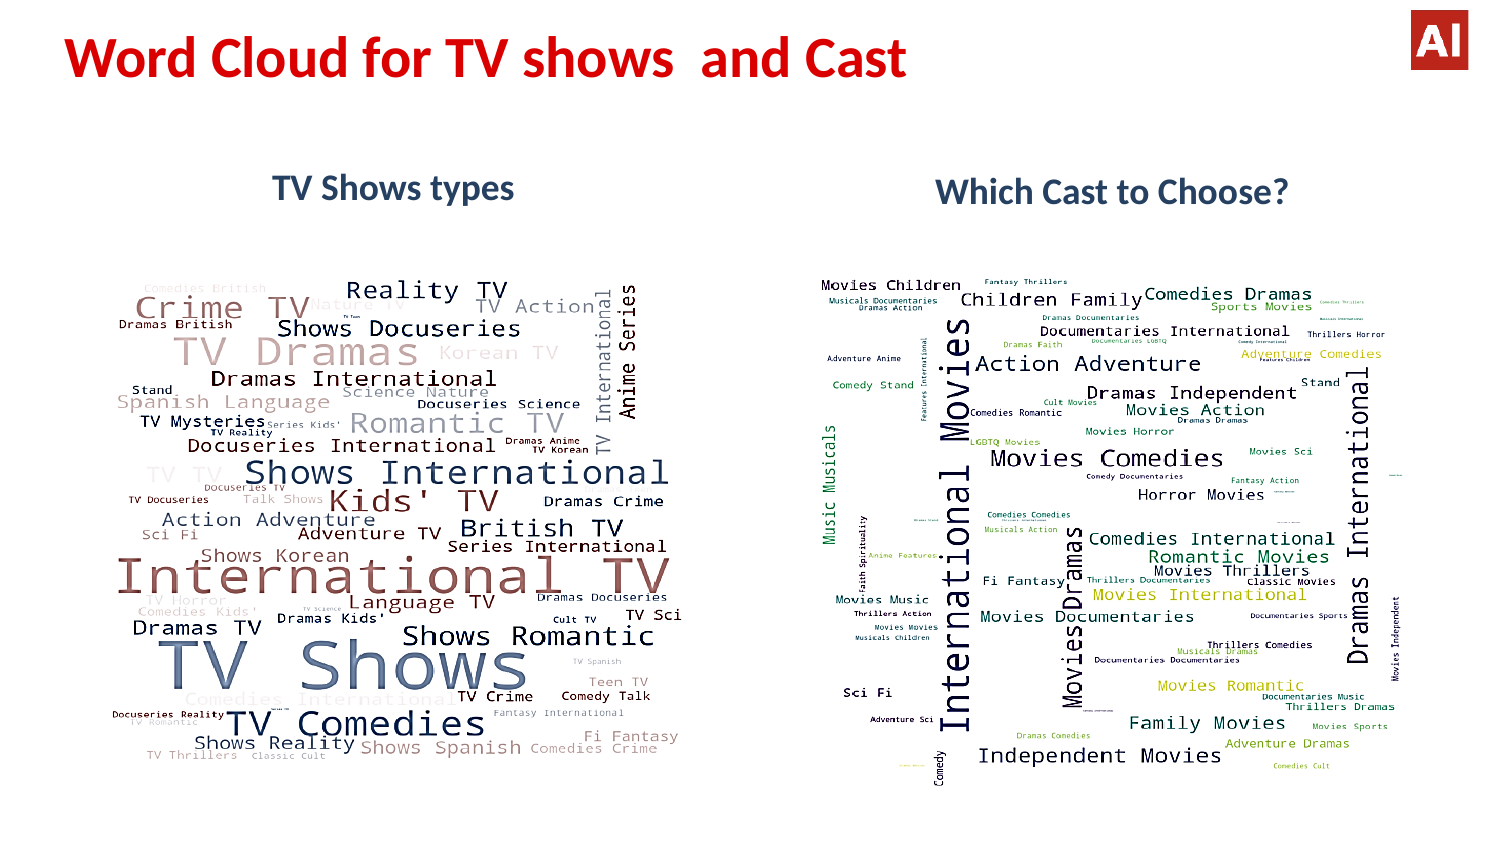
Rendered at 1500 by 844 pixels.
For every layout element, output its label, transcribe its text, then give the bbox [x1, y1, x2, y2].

text_box TV Shows types [22, 155, 773, 216]
picture [1411, 10, 1469, 70]
picture [812, 271, 1413, 798]
picture [103, 273, 692, 768]
text_box Which Cast to Choose? [918, 159, 1307, 220]
text_box Word Cloud for TV shows and Cast [49, 11, 1088, 97]
